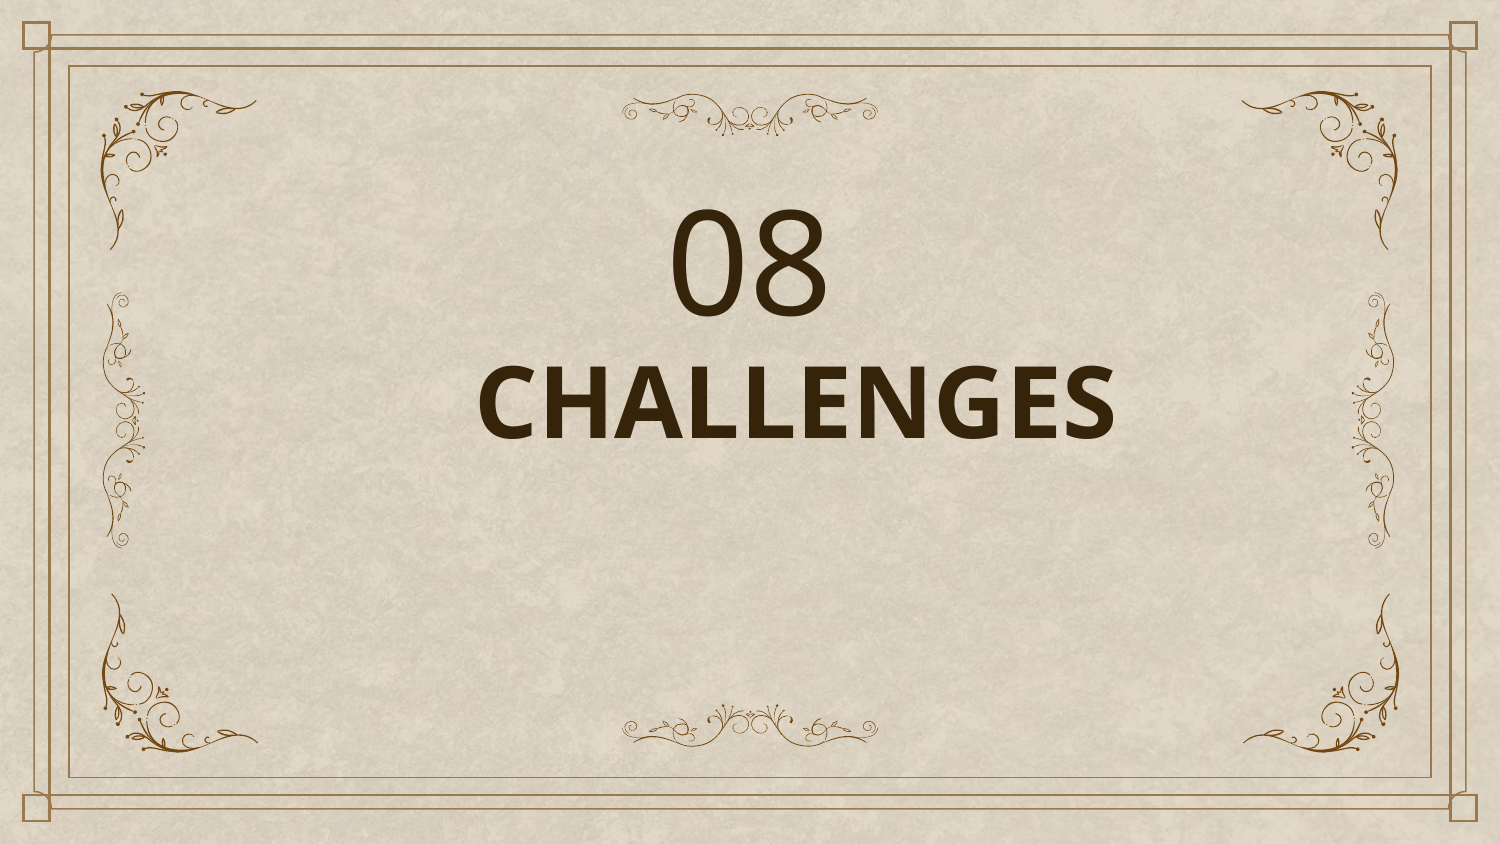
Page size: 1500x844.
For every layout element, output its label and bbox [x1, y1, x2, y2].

picture [0, 0, 1500, 844]
text_box [92, 84, 1408, 759]
